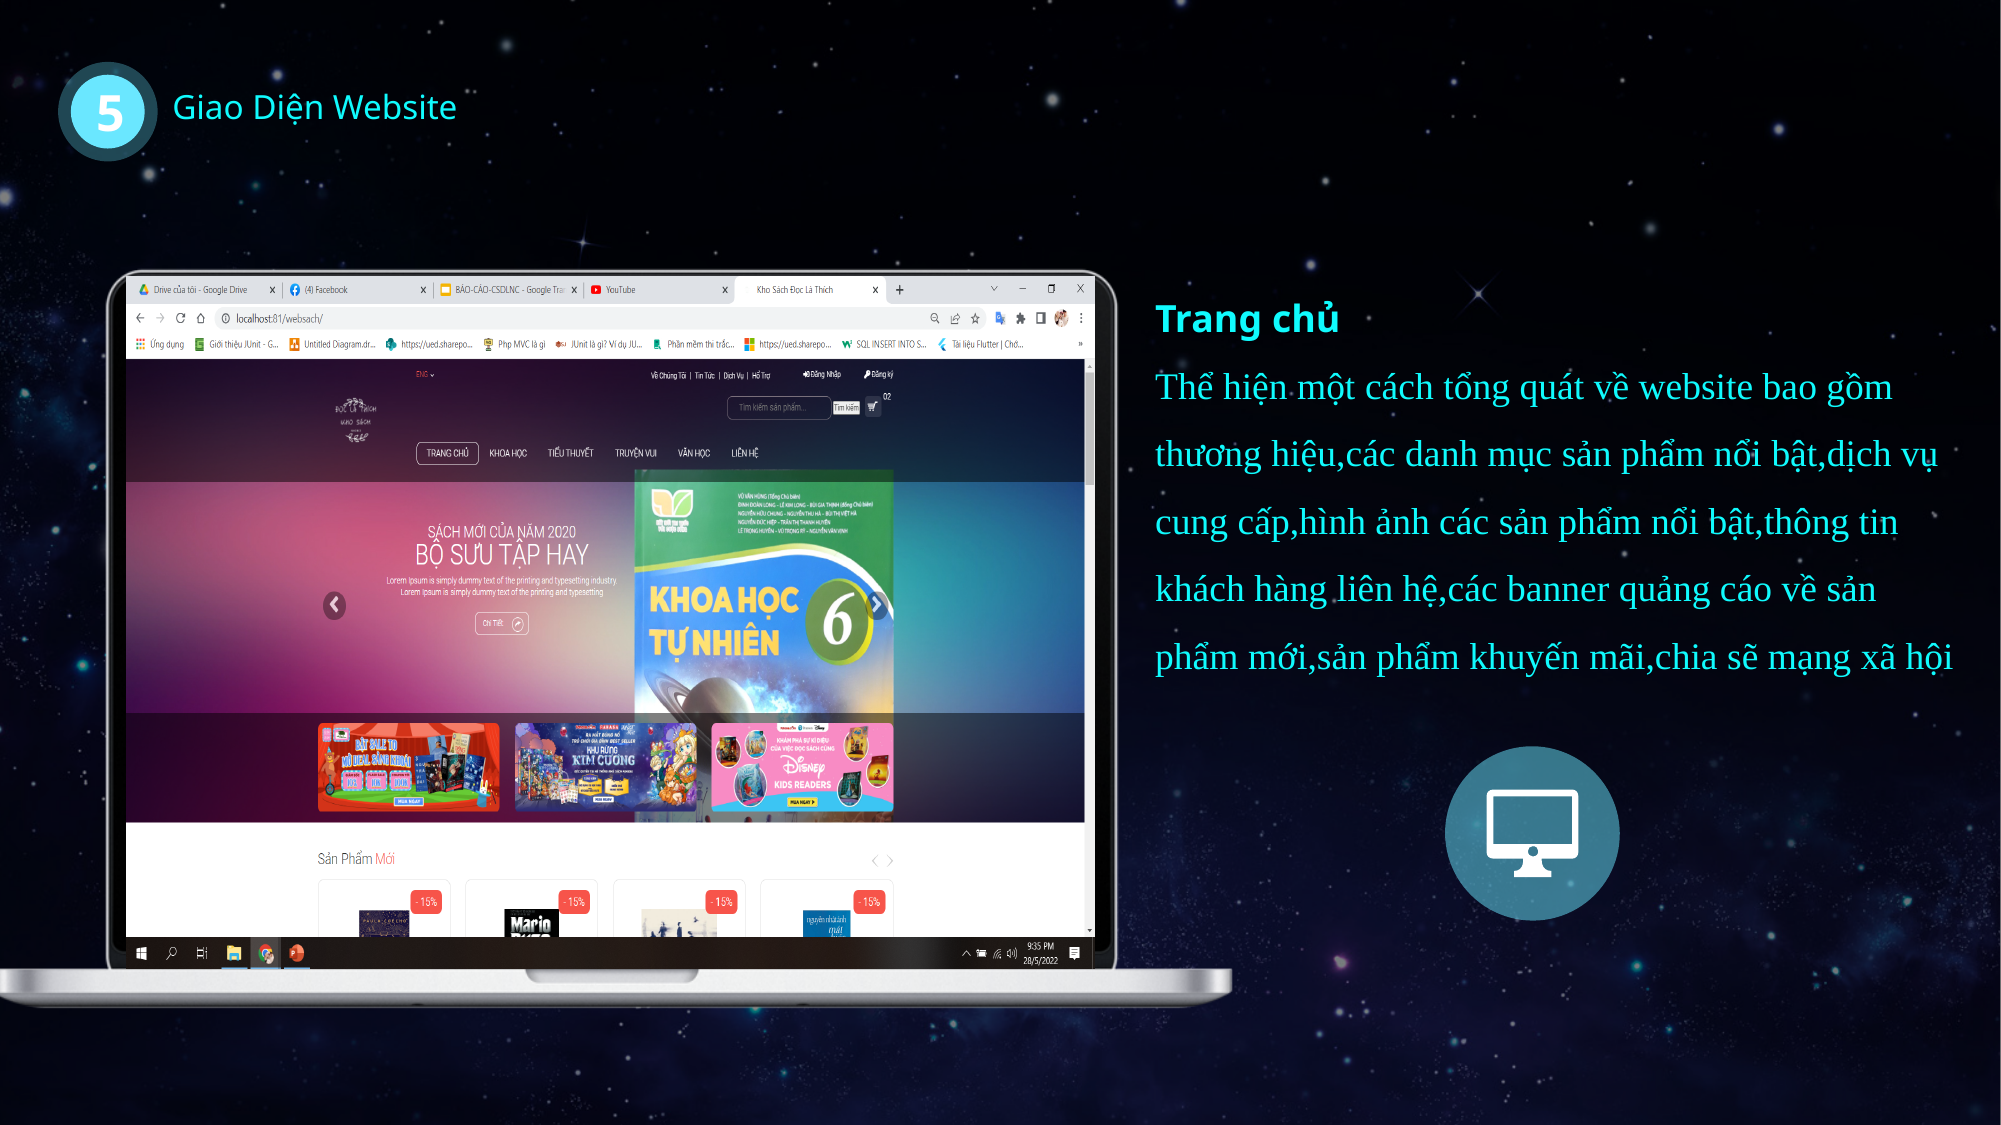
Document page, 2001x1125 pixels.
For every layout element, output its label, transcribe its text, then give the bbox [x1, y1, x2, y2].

text_box [1444, 745, 1621, 922]
picture [0, 0, 2001, 1125]
text_box Thể hiện một cách tổng quát về website bao gồm thương hiệu,các danh mục sản phẩm nổi bật,dịch vụ cung cấp,hình ảnh các sản phẩm nổi bật,thông tin khách hàng liên hệ,các banner quảng cáo về sản phẩm mới,sản phẩm khuyến mãi,chia sẽ mạng xã hội [1261, 331, 1970, 685]
text_box Giao Diện Website [158, 78, 1017, 134]
text_box Trang chủ [1261, 287, 1533, 331]
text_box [58, 61, 158, 162]
text_box [1486, 789, 1579, 878]
